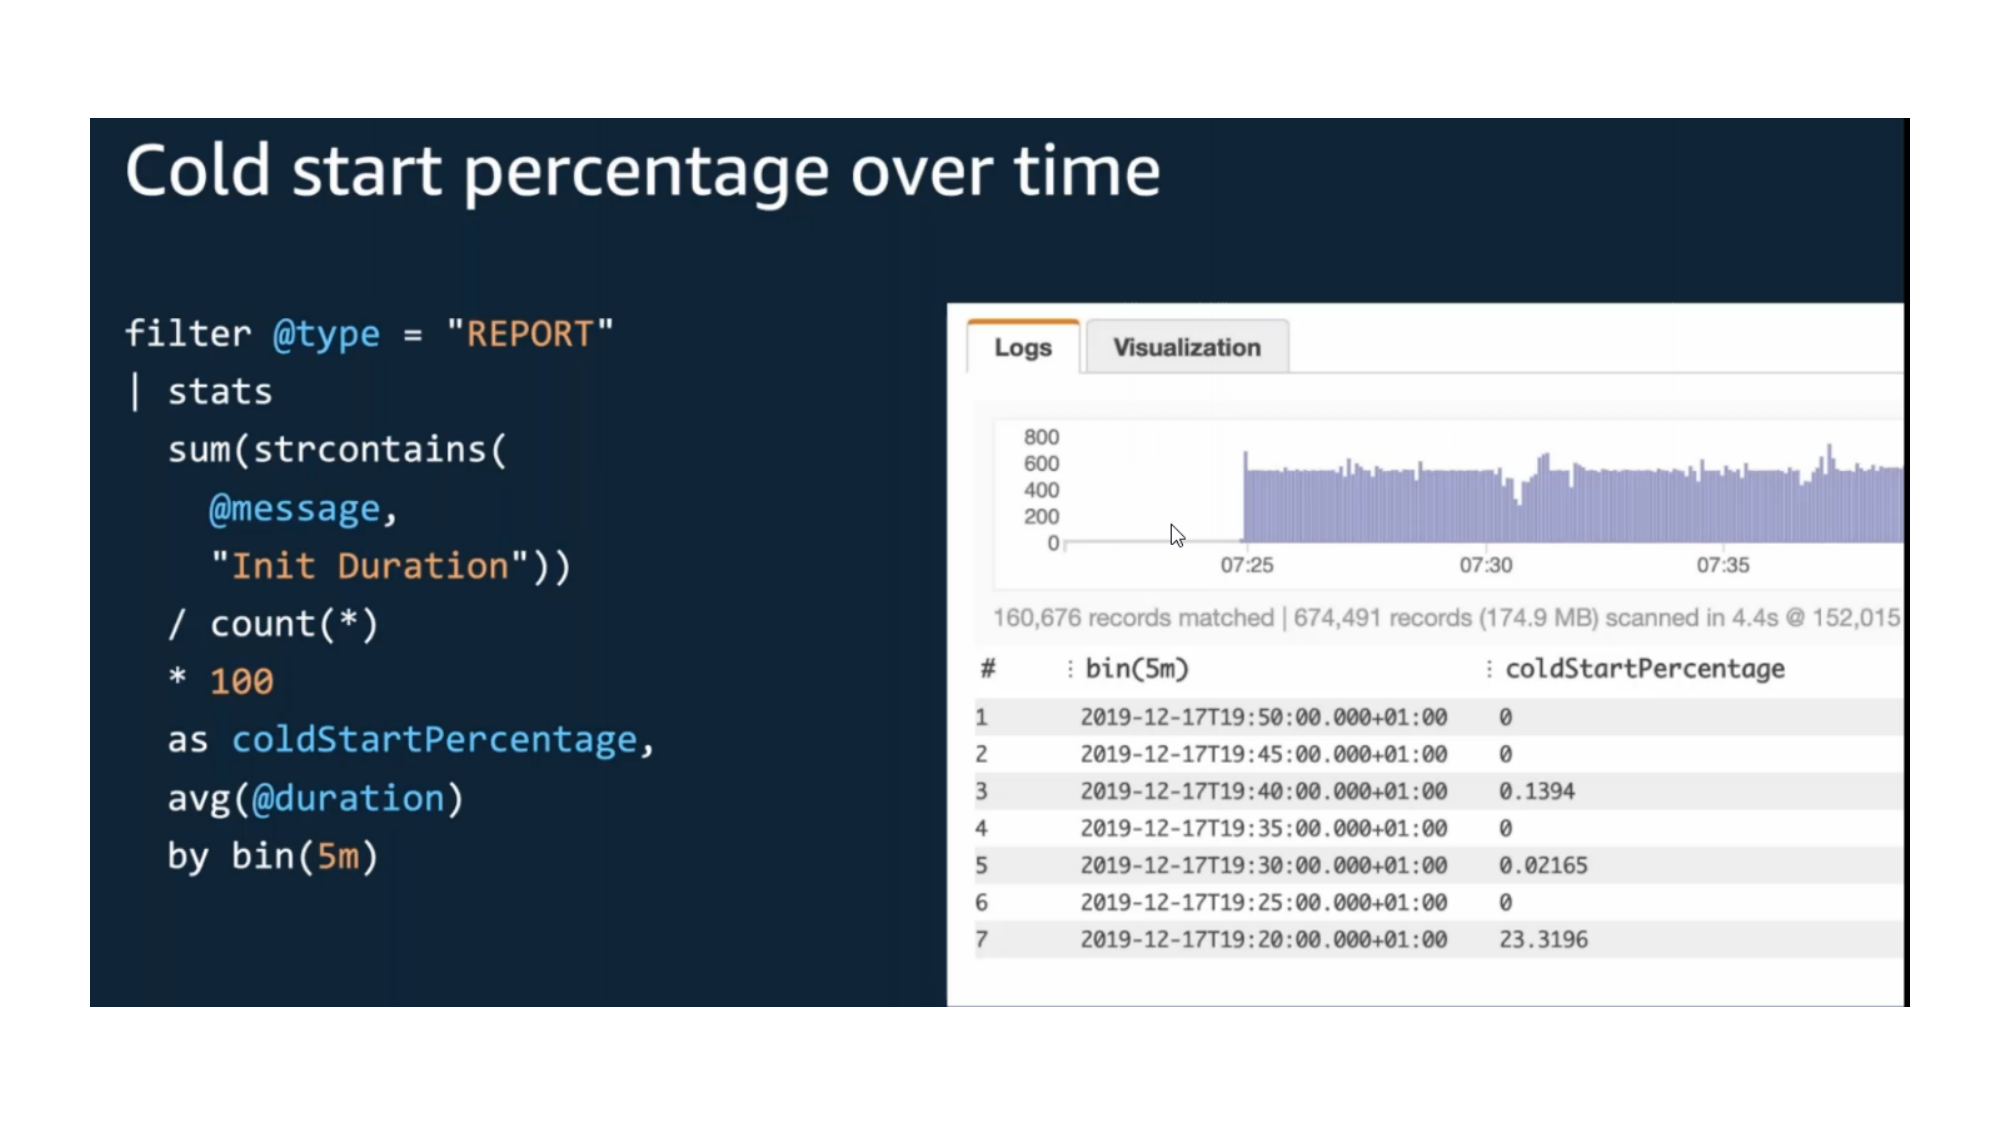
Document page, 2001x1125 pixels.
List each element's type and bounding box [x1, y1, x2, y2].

picture [90, 118, 1910, 1007]
